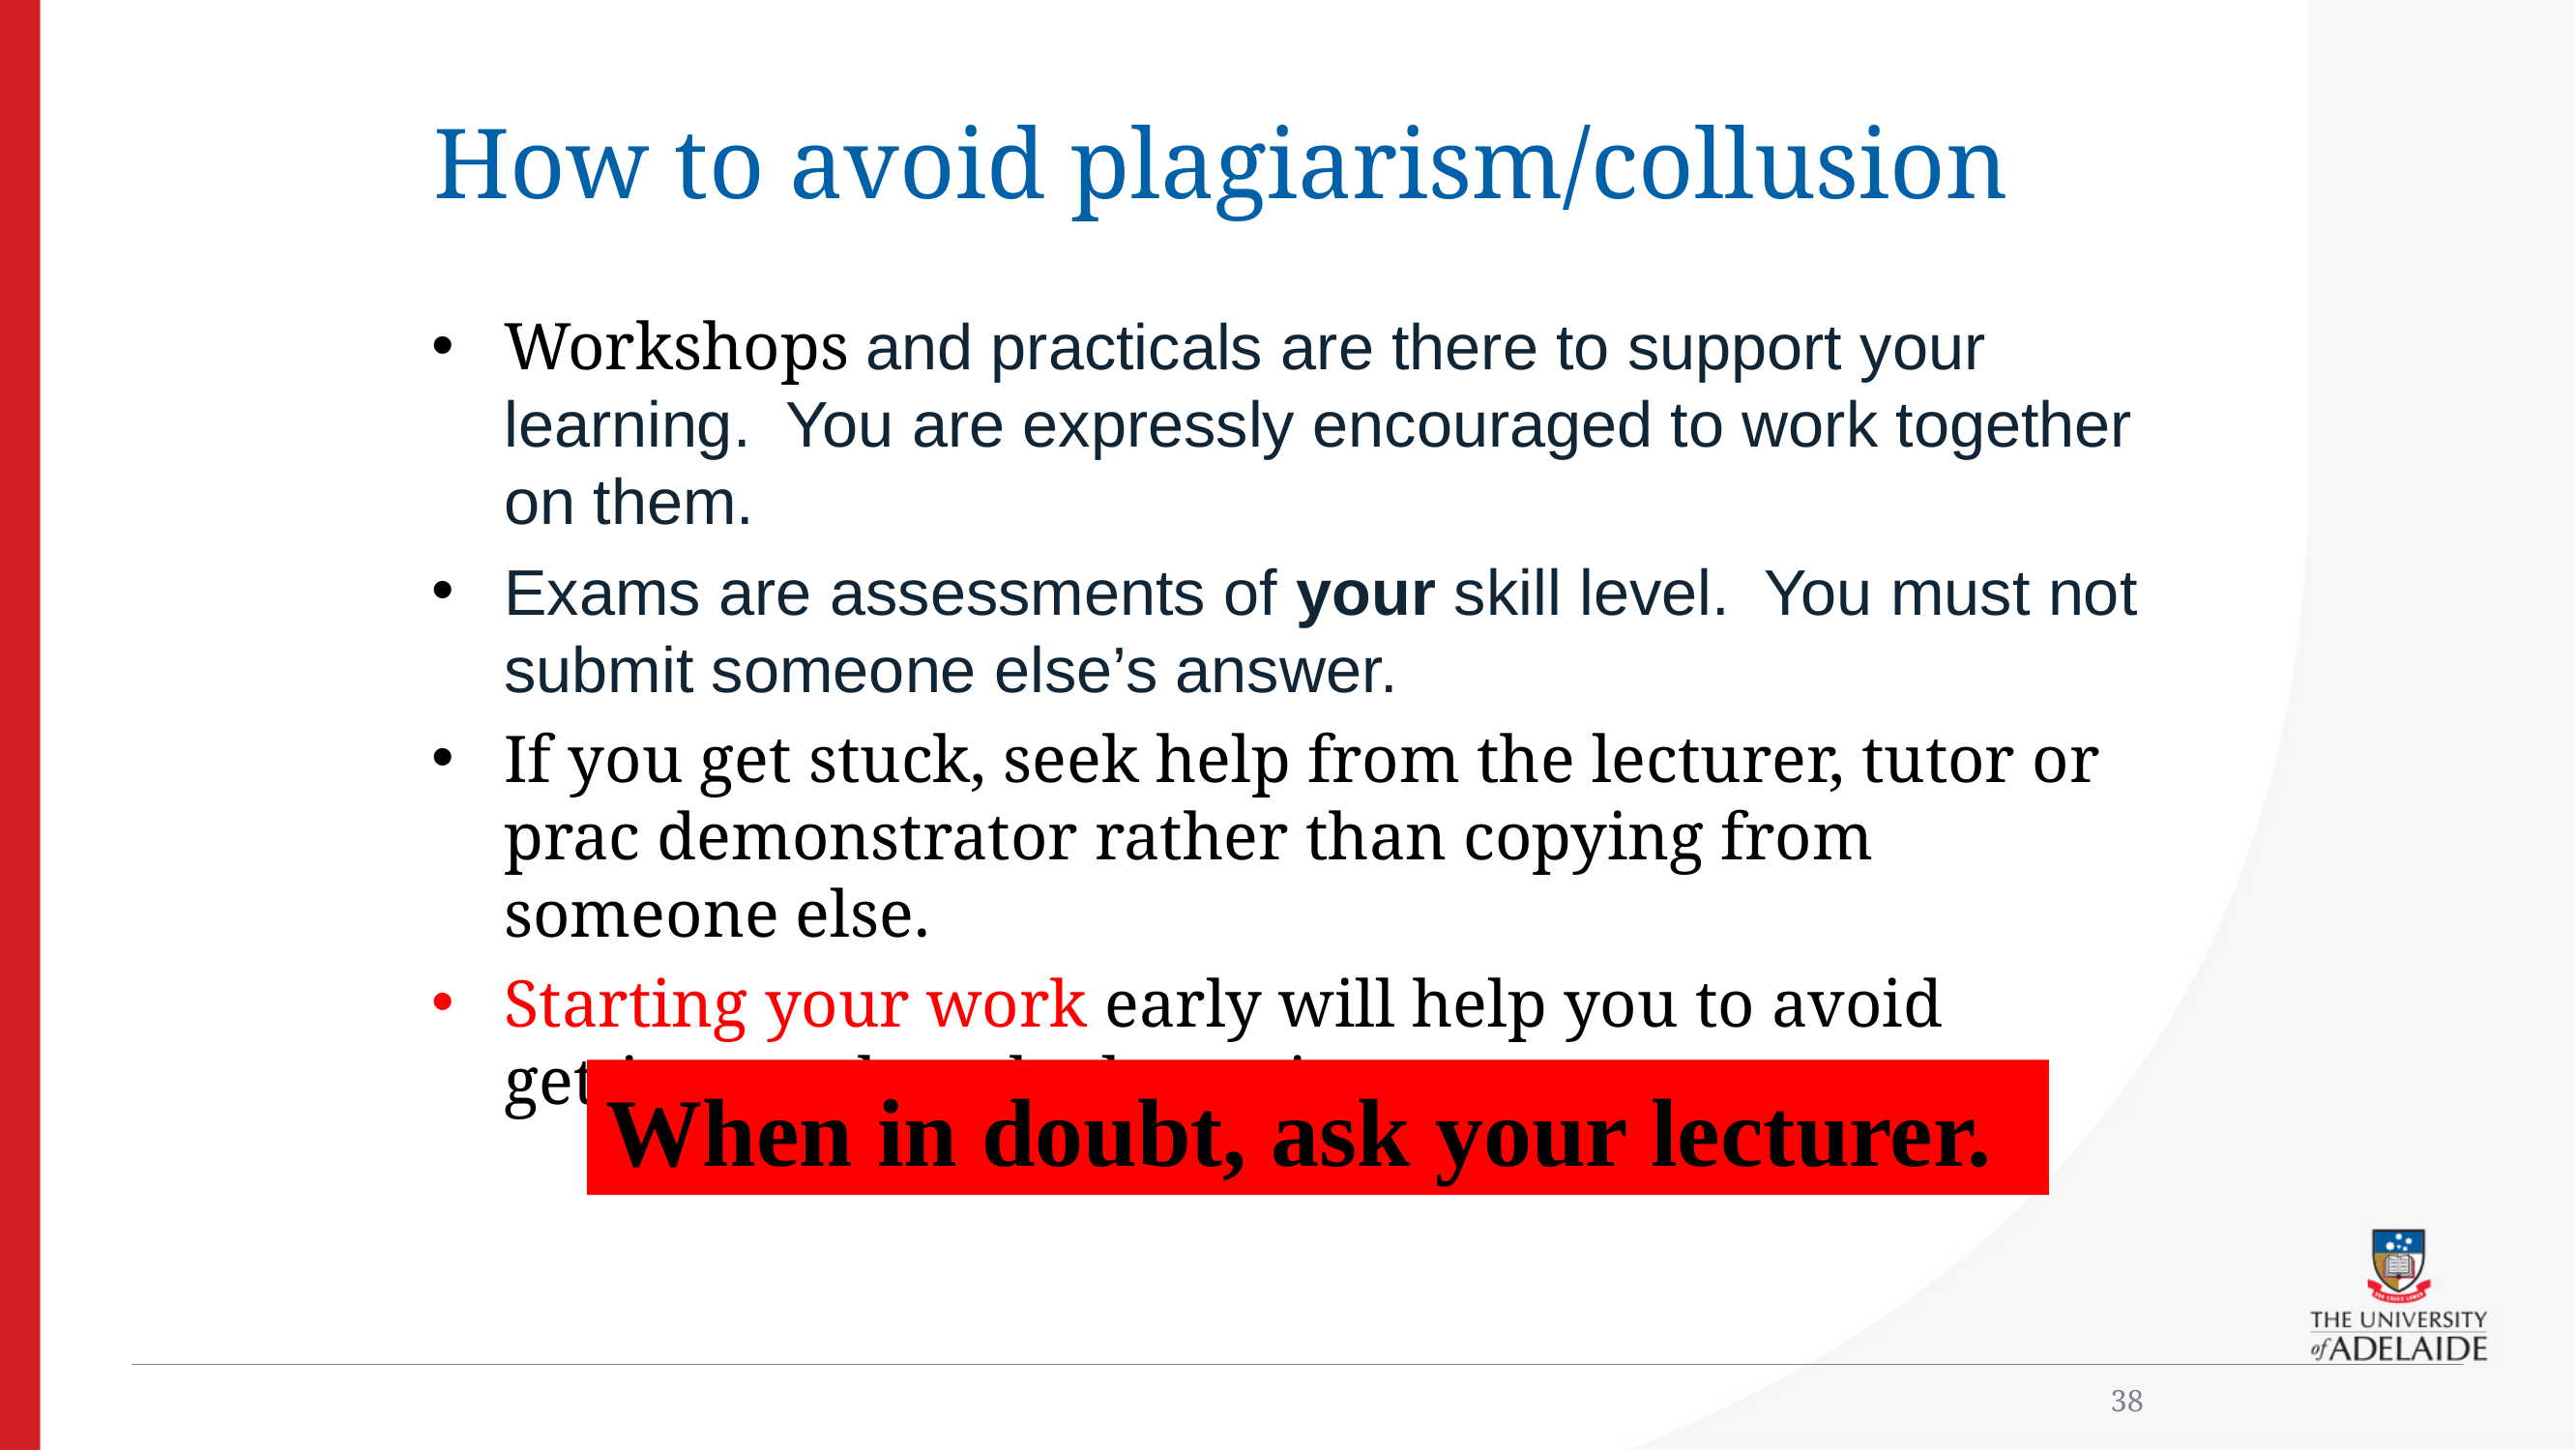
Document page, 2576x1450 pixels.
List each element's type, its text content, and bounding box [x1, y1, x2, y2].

text_box How to avoid plagiarism/collusion [419, 70, 2160, 250]
text_box 38 [1706, 1363, 2158, 1441]
picture [0, 0, 2576, 1450]
text_box When in doubt, ask your lecturer. [587, 1059, 2049, 1196]
text_box Workshops and practicals are there to support your learning. You are expressly encouraged to work together on them. Exams are assessments of your skill level. You must not submit someone else’s answer. If you get stuck, seek help from the lecturer, tutor or prac demonstrator rather than copying from someone else. Starting your work early will help you to avoid getting stuck at the last minute. [417, 298, 2158, 1295]
